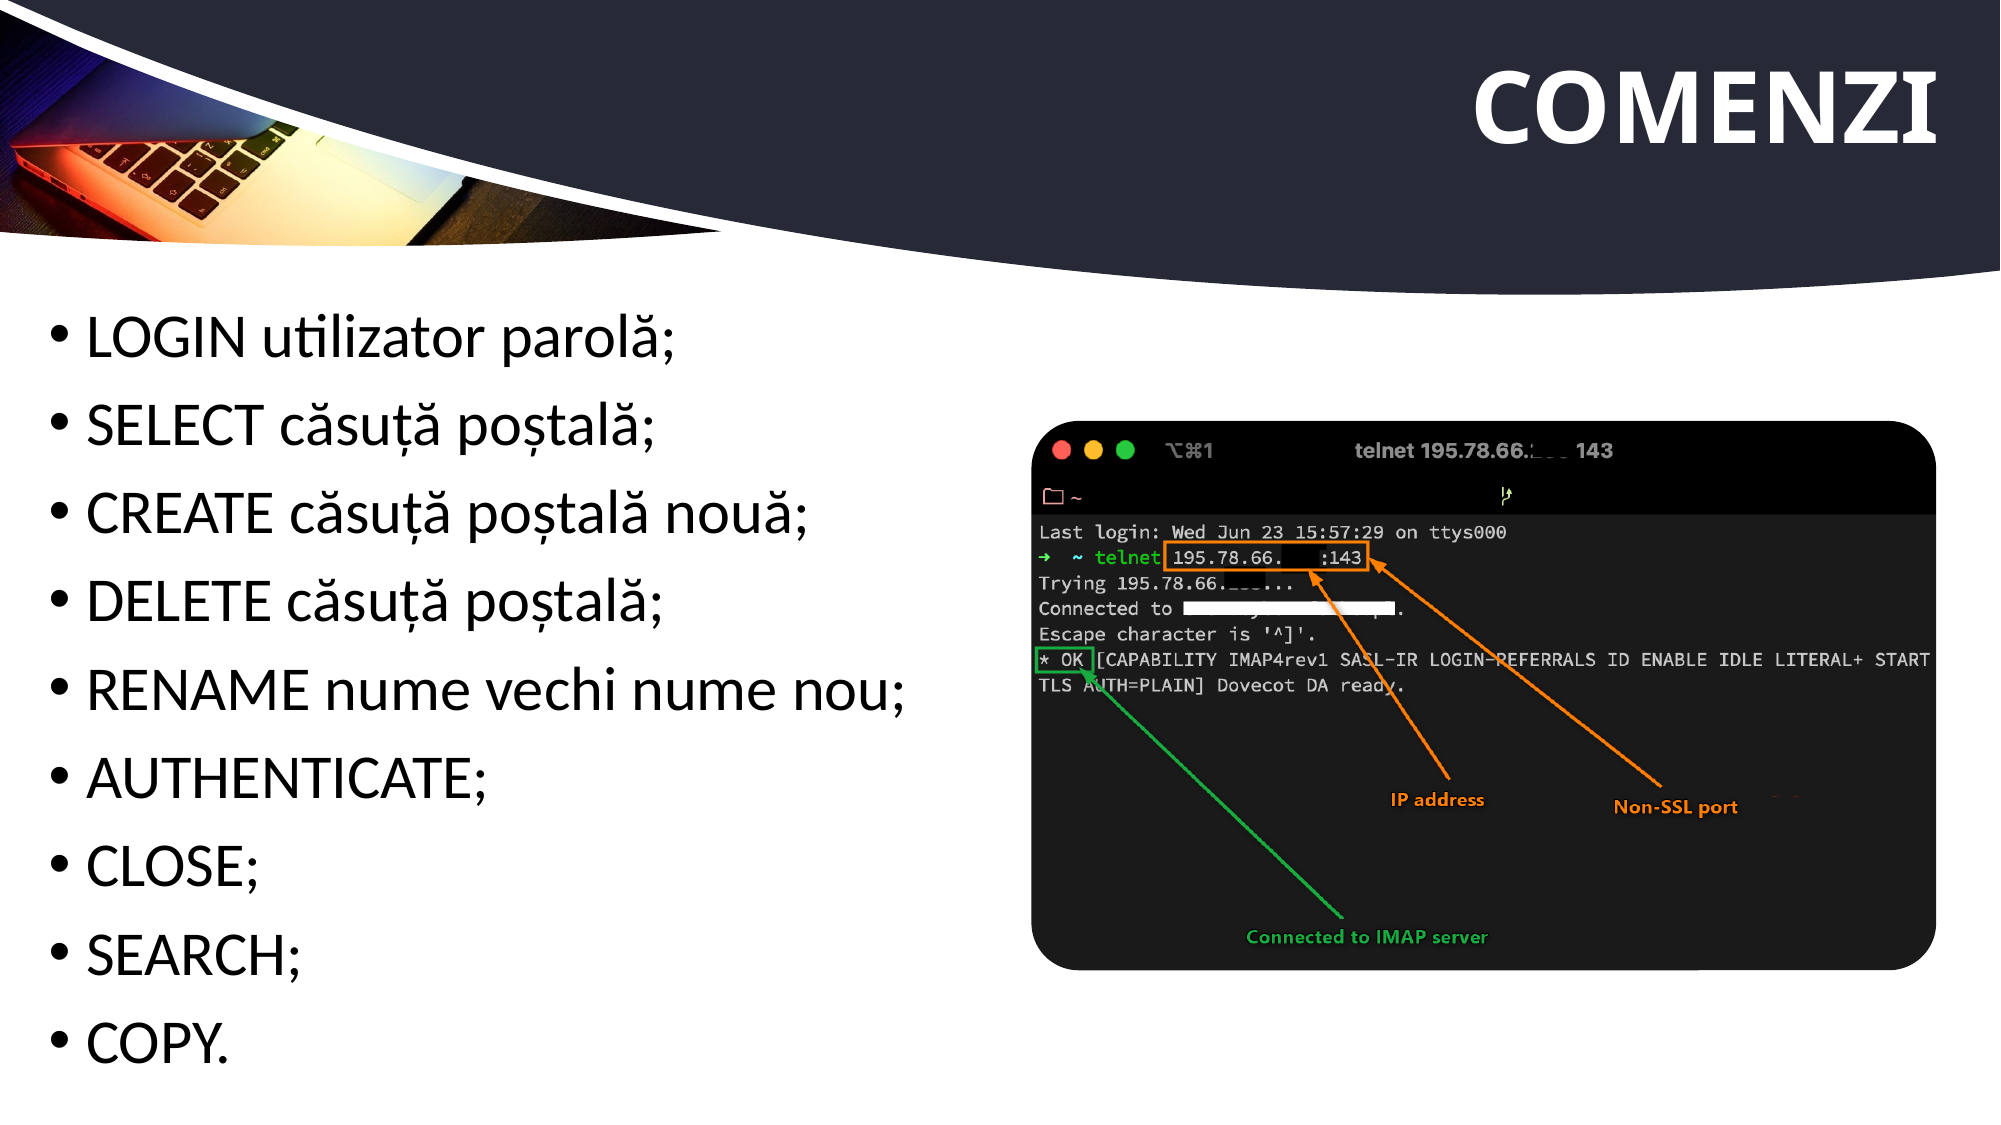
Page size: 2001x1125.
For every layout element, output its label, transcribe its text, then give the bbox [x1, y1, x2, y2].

list LOGIN utilizator parolă; SELECT căsuță poștală; CREATE căsuță poștală nouă; DELETE căsuță poștală; RENAME nume vechi nume nou; AUTHENTICATE; CLOSE; SEARCH; COPY. [33, 295, 1967, 1096]
picture [1031, 420, 1937, 971]
title Comenzi [137, 2, 2000, 220]
picture [0, 9, 722, 247]
